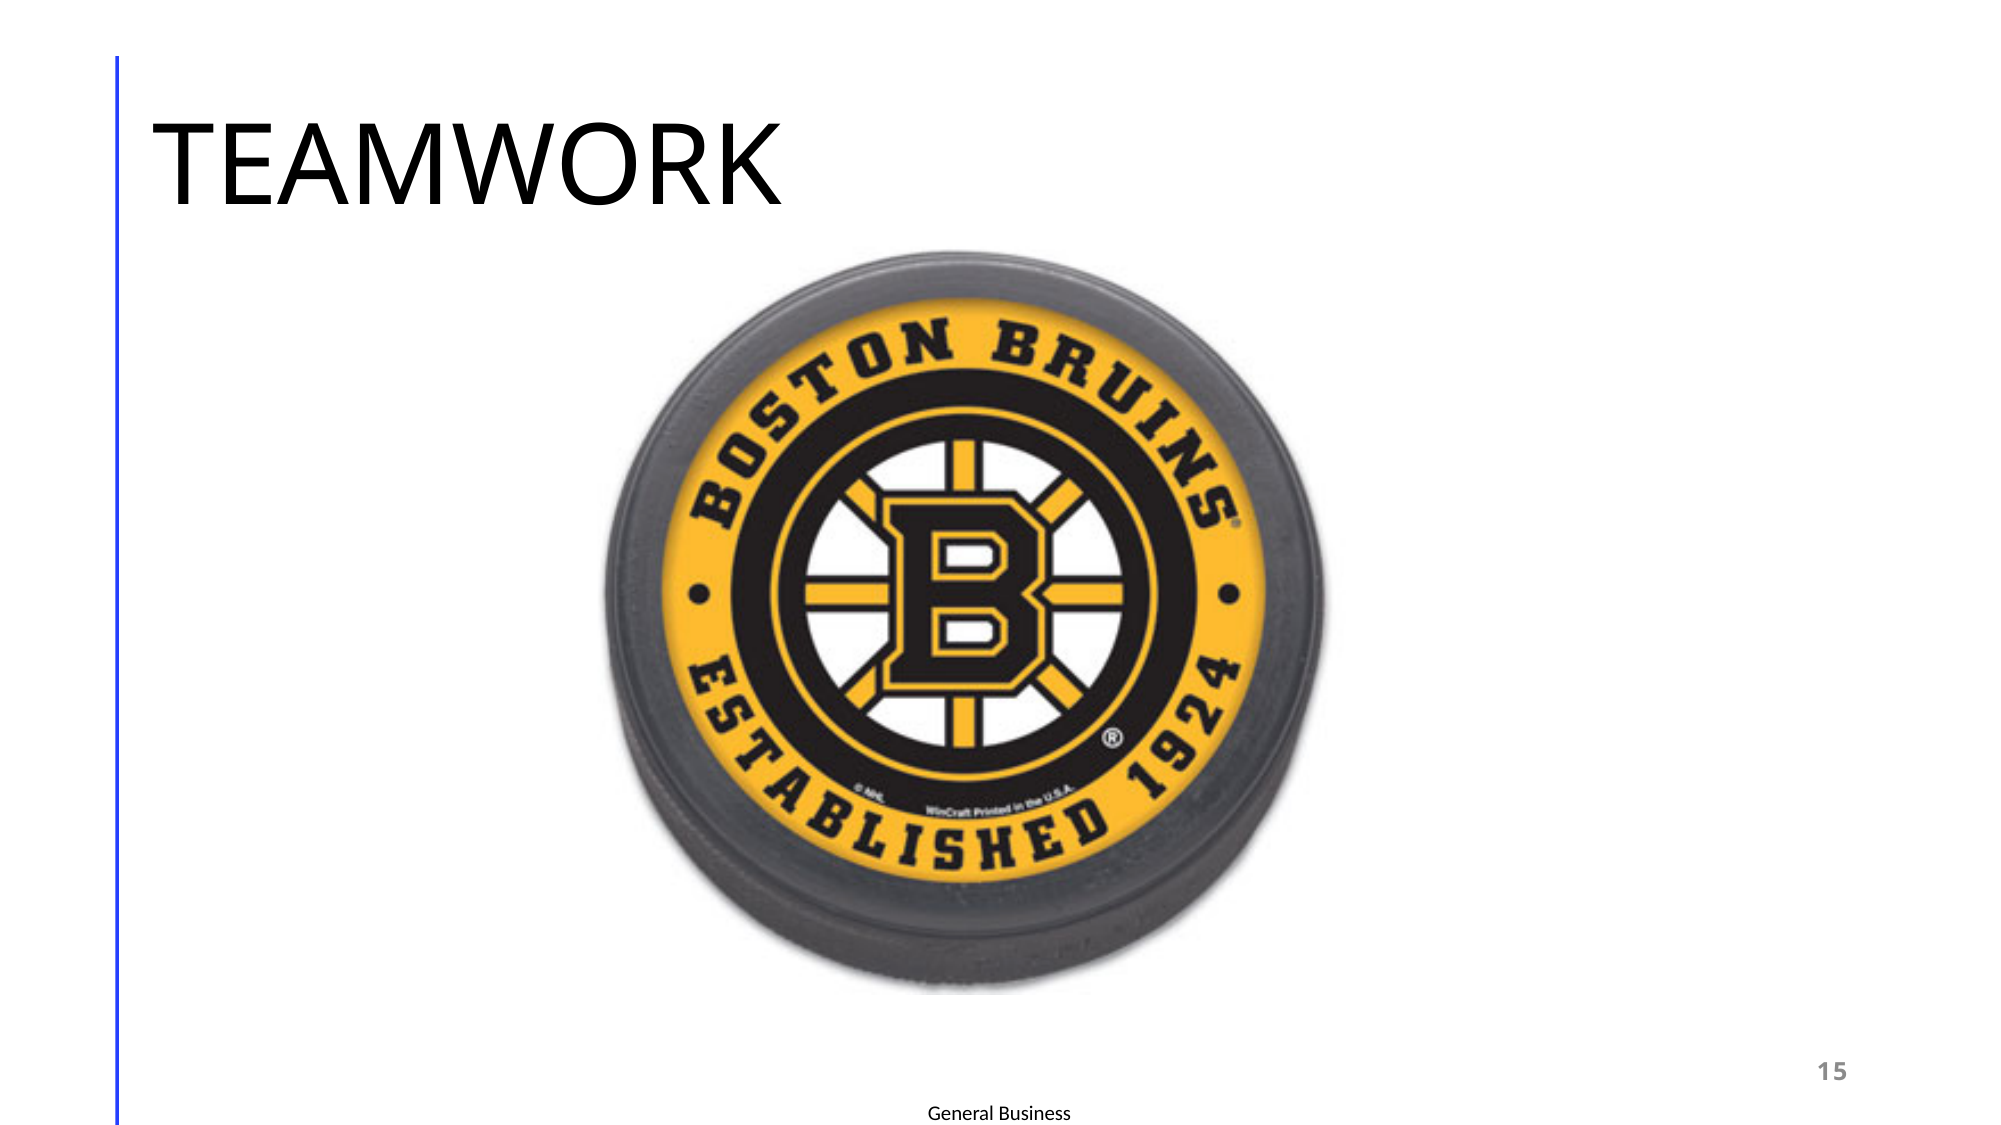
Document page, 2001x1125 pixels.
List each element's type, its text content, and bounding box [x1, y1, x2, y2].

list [564, 230, 1348, 997]
slide_number 15 [1412, 1042, 1863, 1103]
title TEAMWORK [137, 59, 1863, 278]
